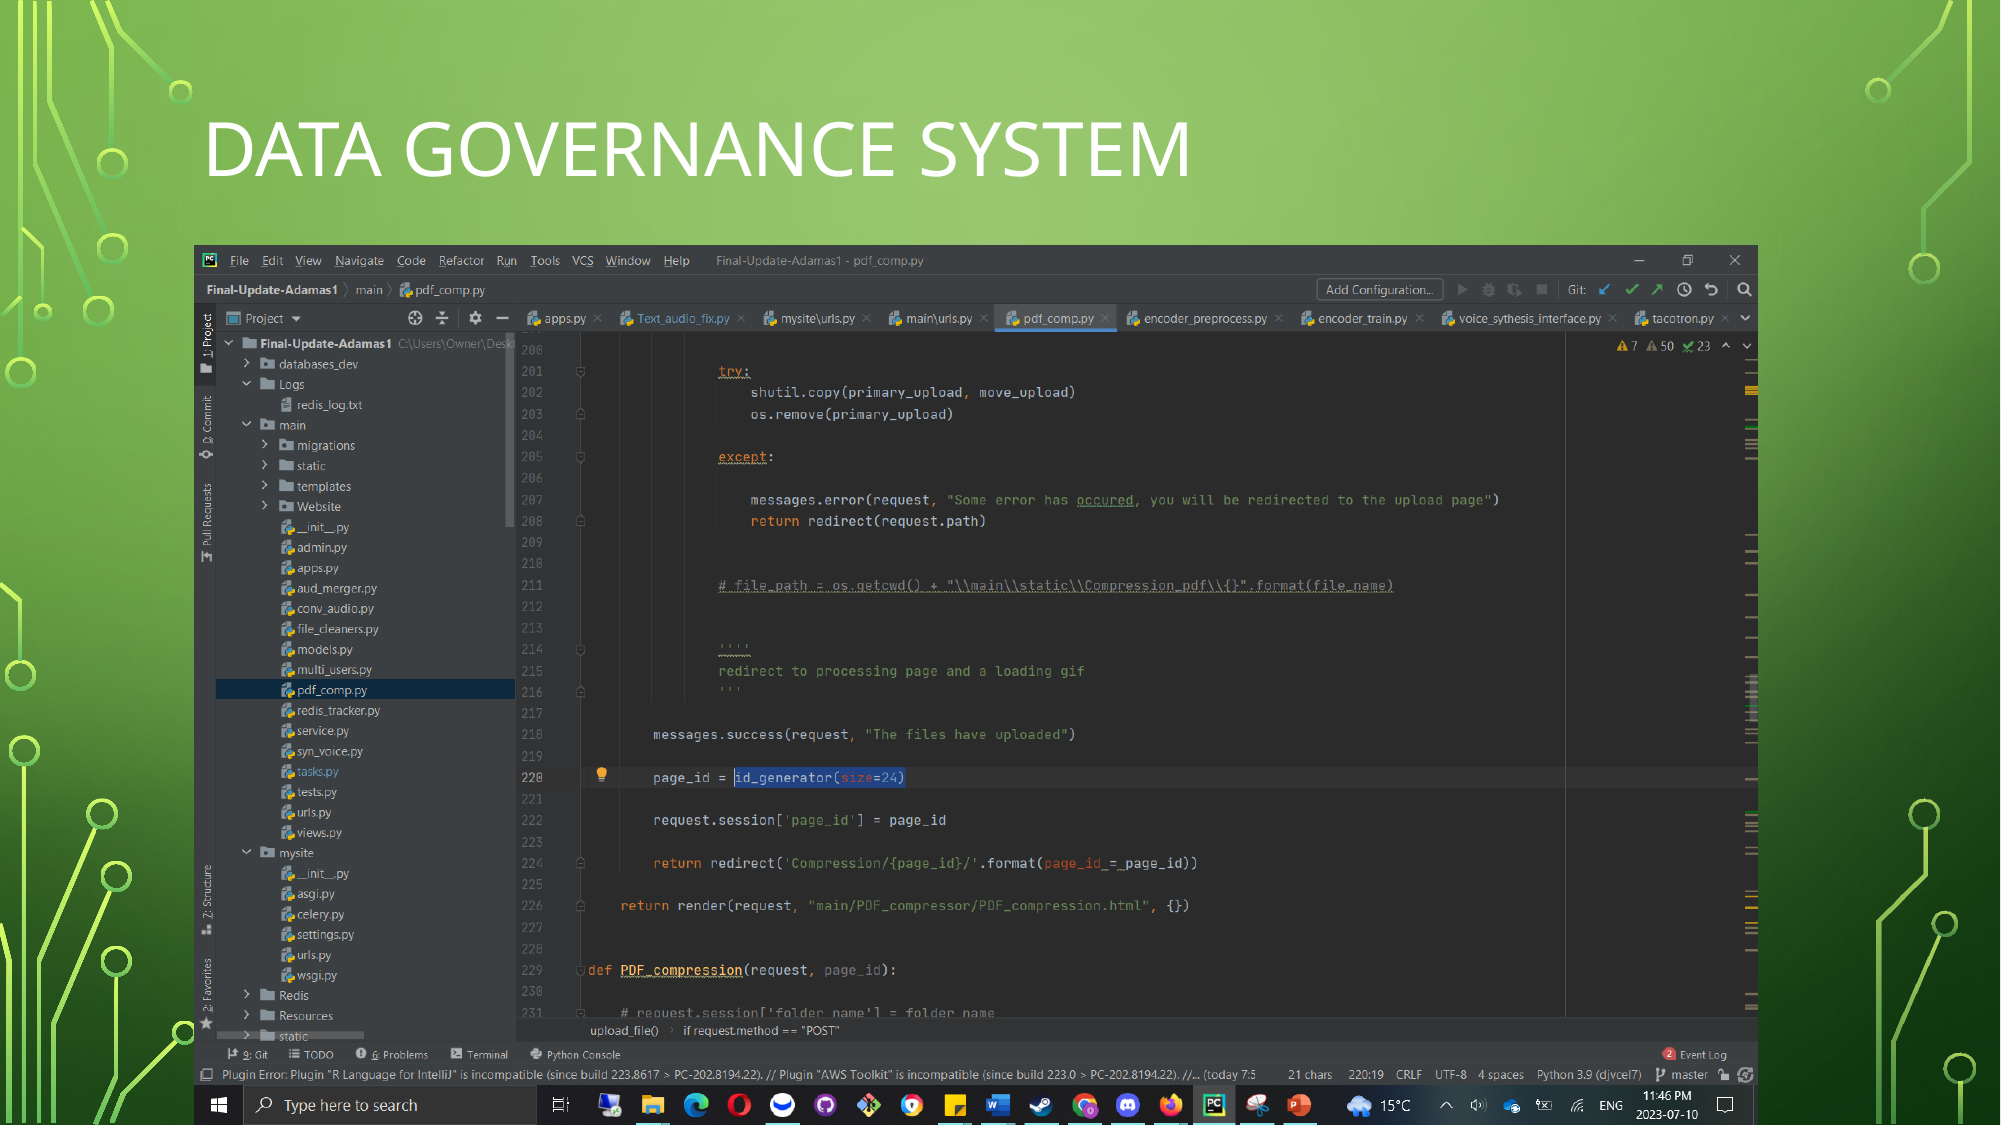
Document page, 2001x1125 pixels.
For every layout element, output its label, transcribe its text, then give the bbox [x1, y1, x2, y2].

title Data Governance System [187, 101, 1853, 203]
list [194, 245, 1759, 1125]
